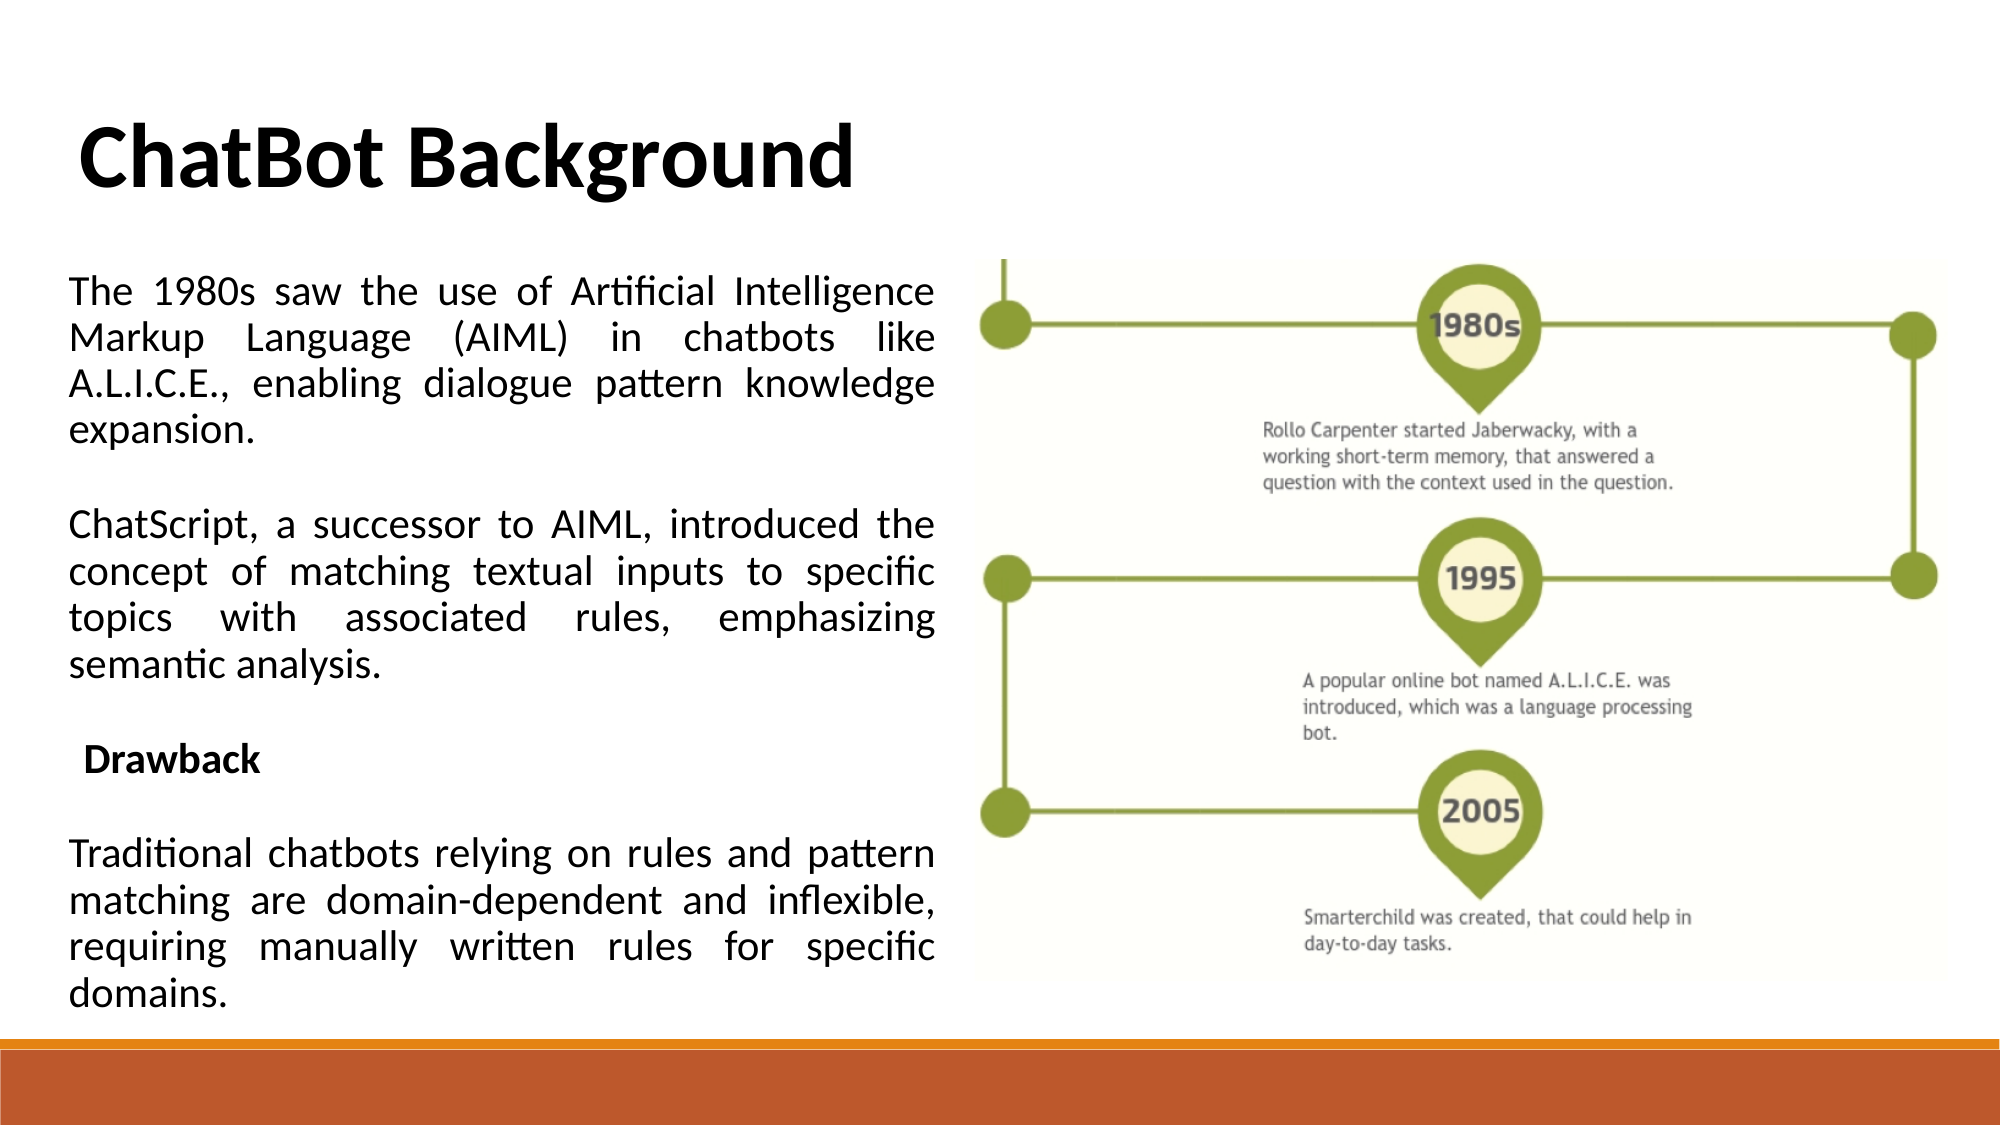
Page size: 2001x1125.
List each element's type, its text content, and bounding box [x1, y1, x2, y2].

list The 1980s saw the use of Artificial Intelligence Markup Language (AIML) in chatbots like A.L.I.C.E., enabling dialogue pattern knowledge expansion. ChatScript, a successor to AIML, introduced the concept of matching textual inputs to specific topics with associated rules, emphasizing semantic analysis. Drawback Traditional chatbots relying on rules and pattern matching are domain-dependent and inflexible, requiring manually written rules for specific domains. [48, 247, 957, 954]
picture [974, 259, 1948, 992]
title ChatBot Background [59, 92, 1315, 247]
